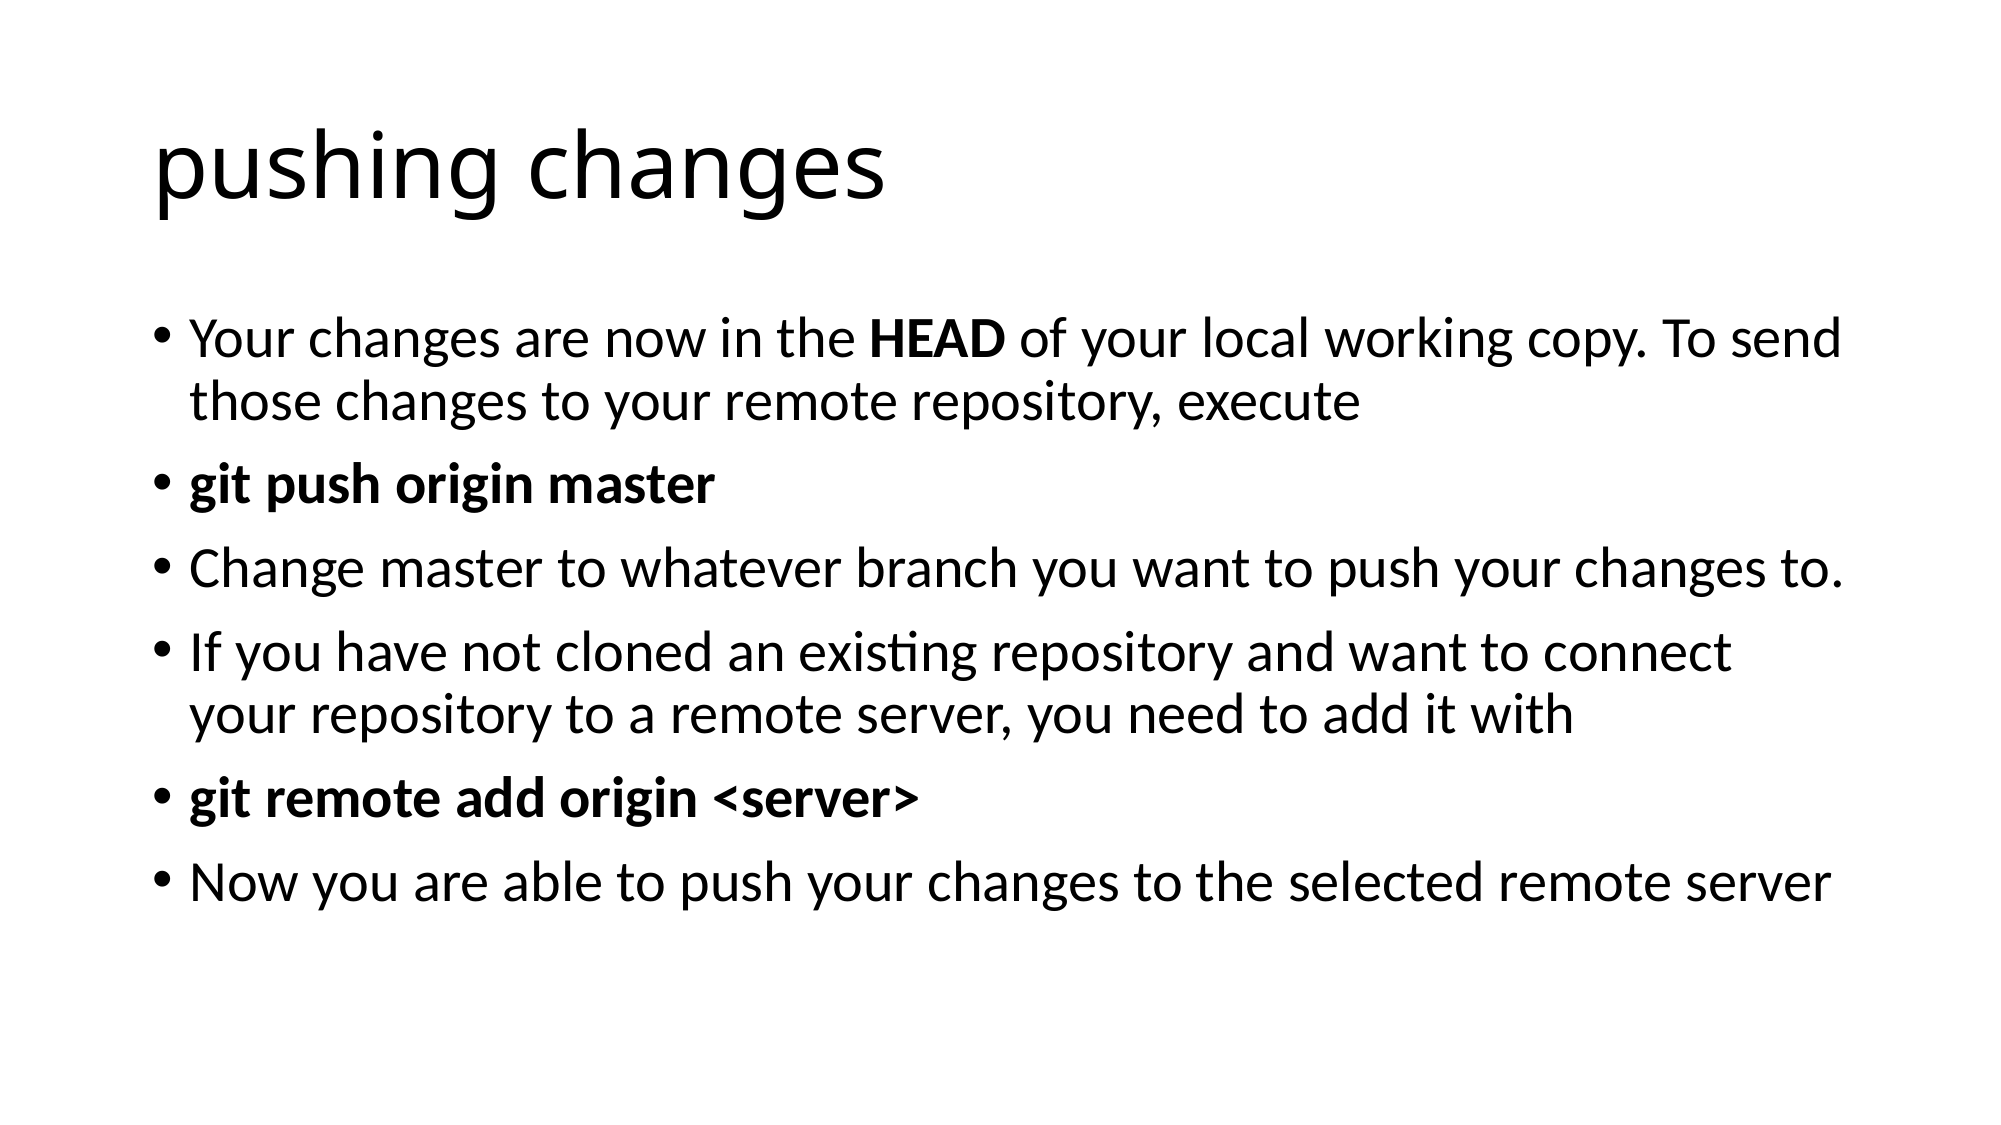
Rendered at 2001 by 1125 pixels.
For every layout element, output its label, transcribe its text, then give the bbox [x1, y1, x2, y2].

title pushing changes [137, 59, 1863, 278]
list Your changes are now in the HEAD of your local working copy. To send those changes to your remote repository, execute git push origin master Change master to whatever branch you want to push your changes to. If you have not cloned an existing repository and want to connect your repository to a remote server, you need to add it with git remote add origin <server> Now you are able to push your changes to the selected remote server [137, 299, 1863, 1014]
